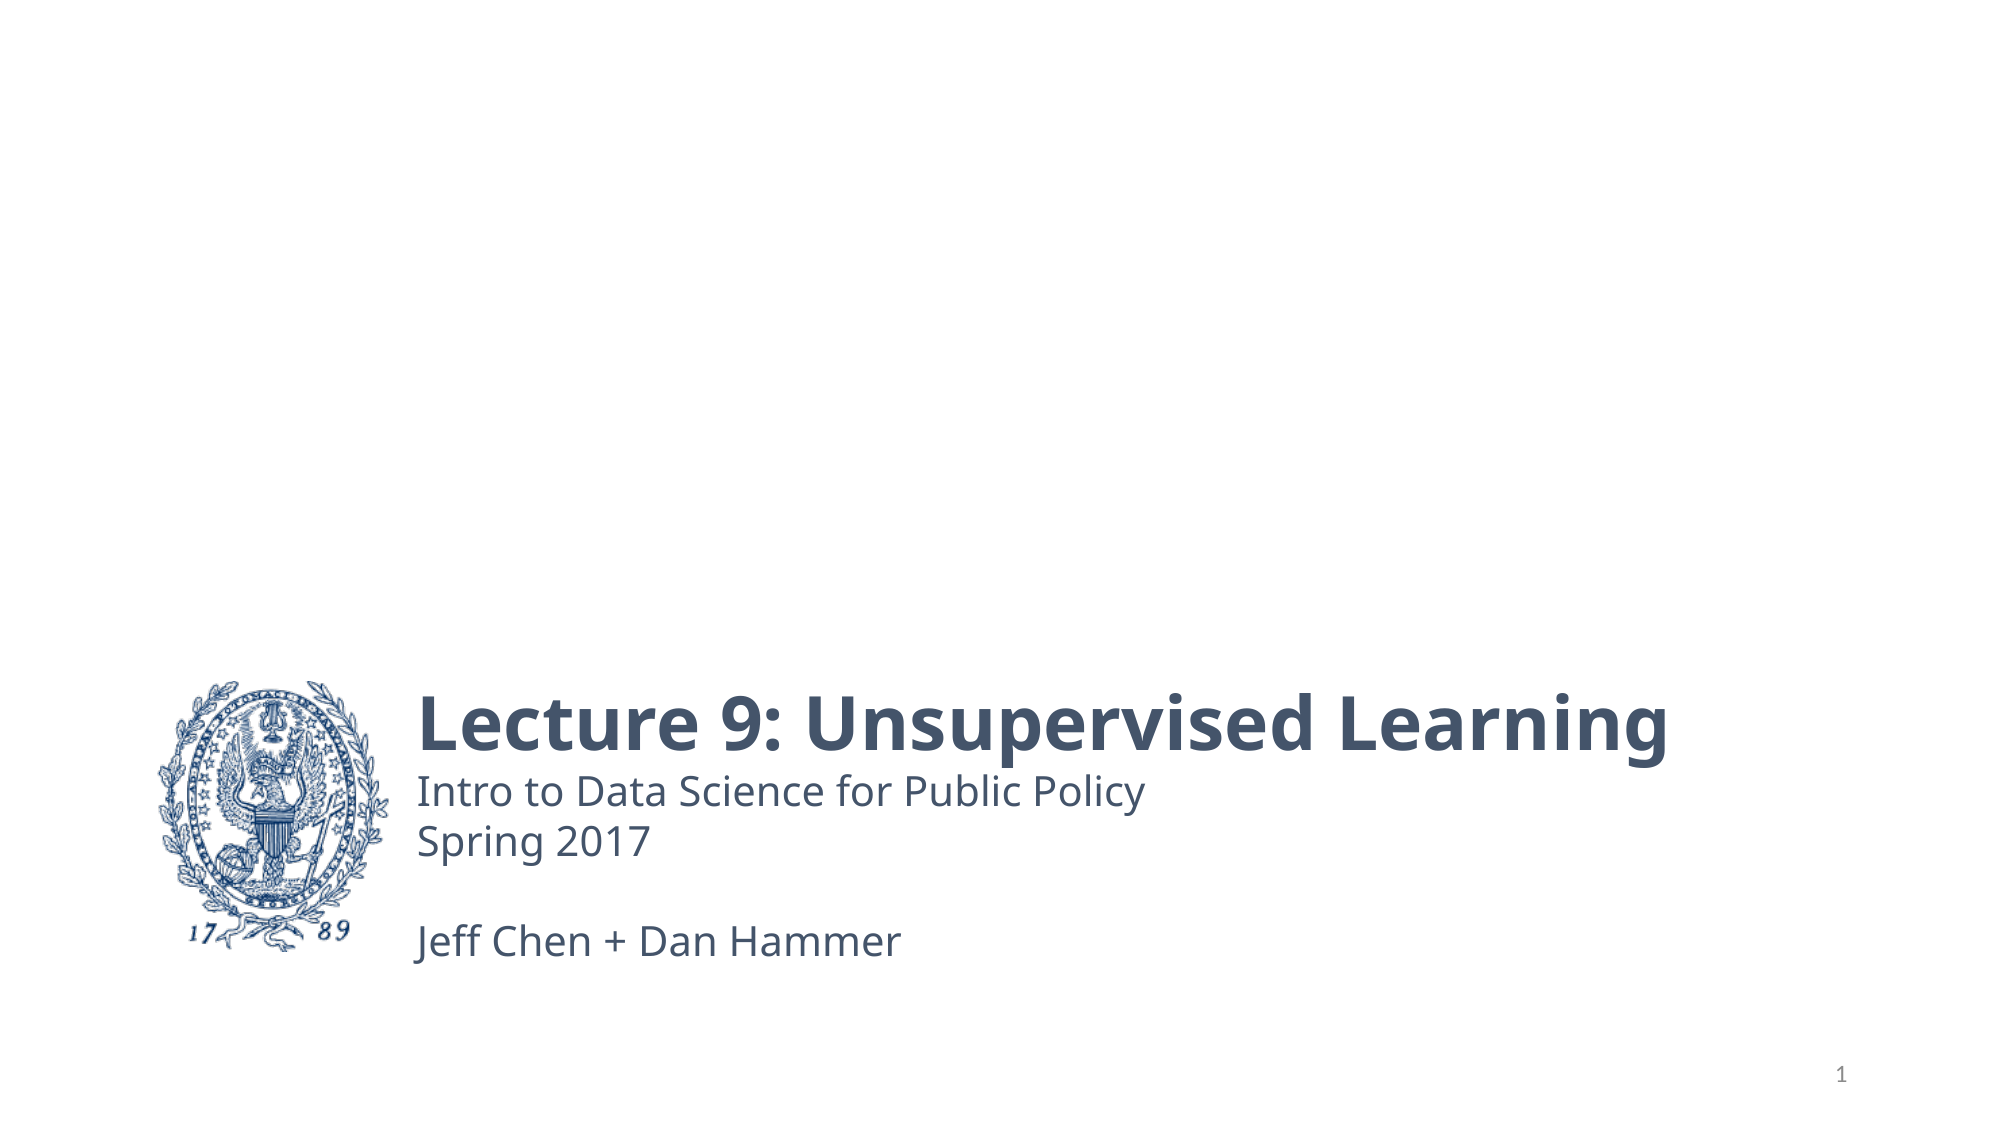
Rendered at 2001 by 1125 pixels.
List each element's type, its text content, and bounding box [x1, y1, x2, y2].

text_box Lecture 9: Unsupervised Learning Intro to Data Science for Public Policy Spring 2017 Jeff Chen + Dan Hammer [402, 667, 1935, 973]
text_box [0, 634, 2000, 999]
picture [132, 681, 402, 952]
slide_number 1 [1412, 1042, 1863, 1103]
